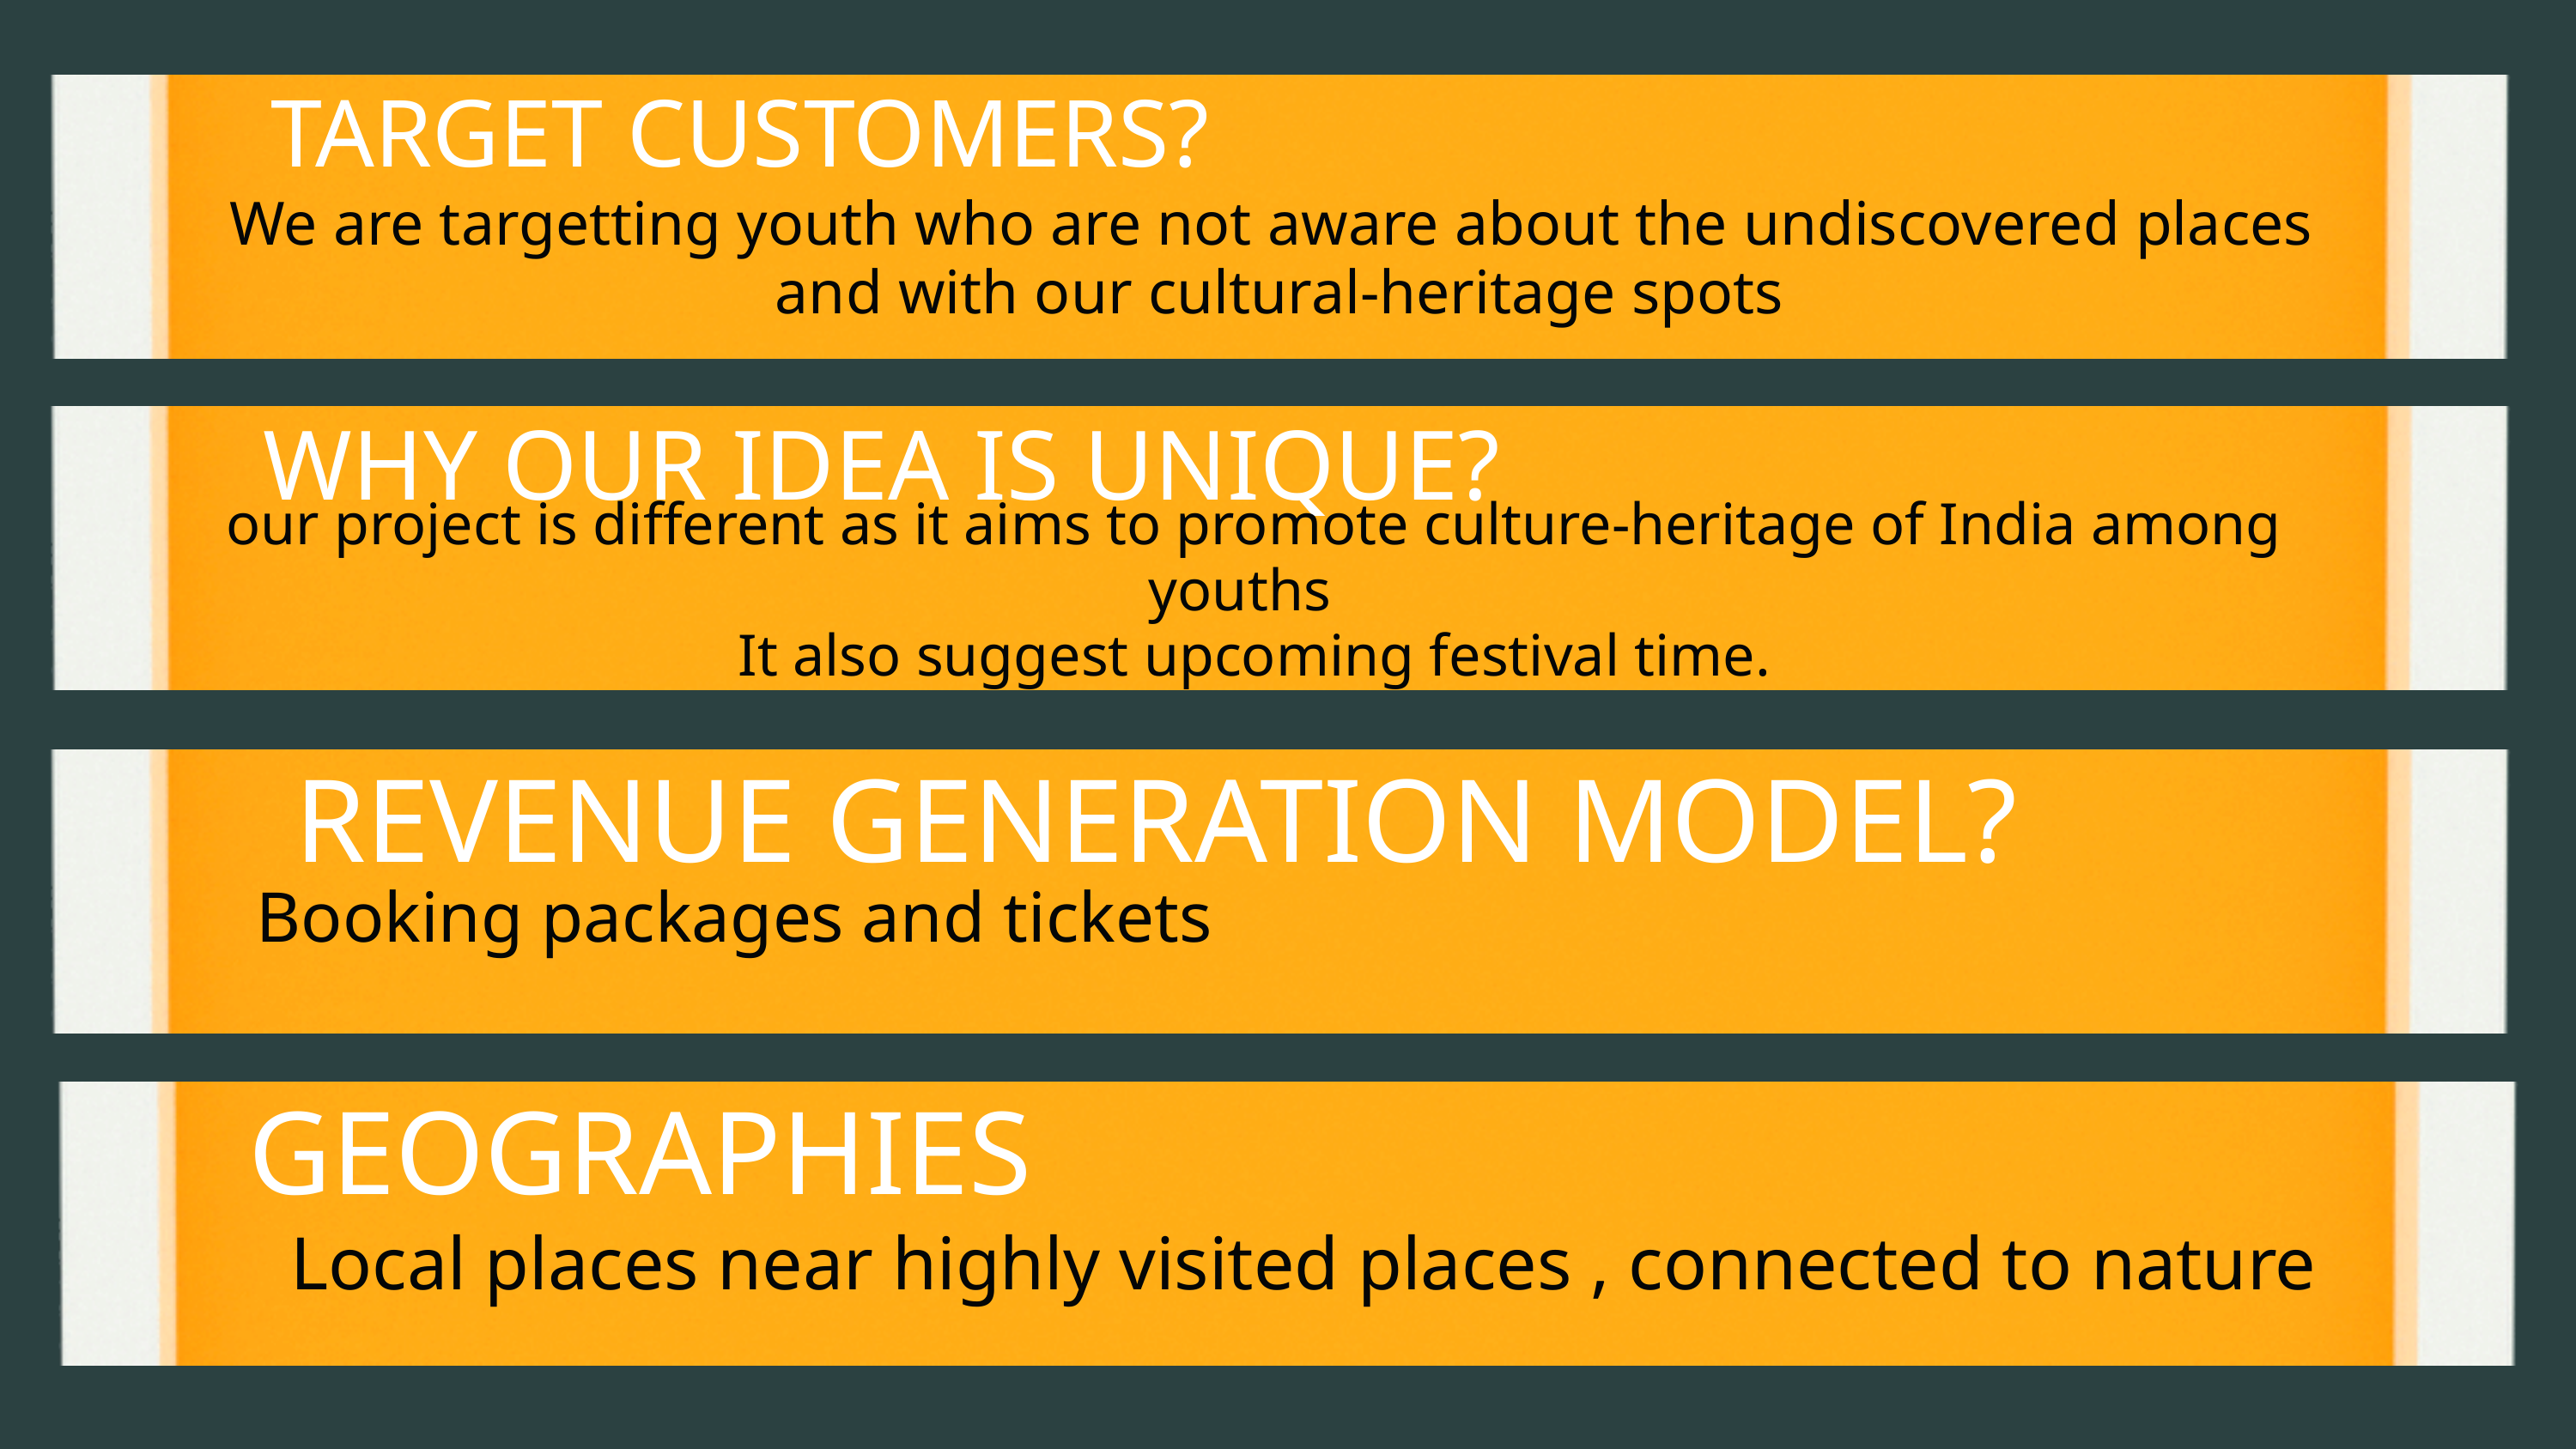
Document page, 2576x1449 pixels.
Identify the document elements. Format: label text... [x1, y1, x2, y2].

text_box Booking packages and tickets [197, 876, 1255, 1035]
text_box [55, 1082, 2521, 1366]
text_box our project is different as it aims to promote culture-heritage of India among youths It also suggest upcoming festival time. [165, 490, 2344, 754]
text_box [47, 406, 2513, 690]
text_box [47, 75, 2513, 359]
text_box [47, 749, 165, 754]
text_box REVENUE GENERATION MODEL? [0, 754, 2344, 886]
text_box [1255, 749, 2513, 1034]
text_box WHY OUR IDEA IS UNIQUE? [185, 409, 1578, 490]
text_box GEOGRAPHIES [197, 1085, 1084, 1217]
text_box [47, 886, 197, 1034]
text_box TARGET CUSTOMERS? [200, 78, 1281, 185]
text_box Local places near highly visited places , connected to nature [217, 1221, 2409, 1305]
text_box We are targetting youth who are not aware about the undiscovered places and with our cultural-heritage spots [152, 188, 2409, 326]
